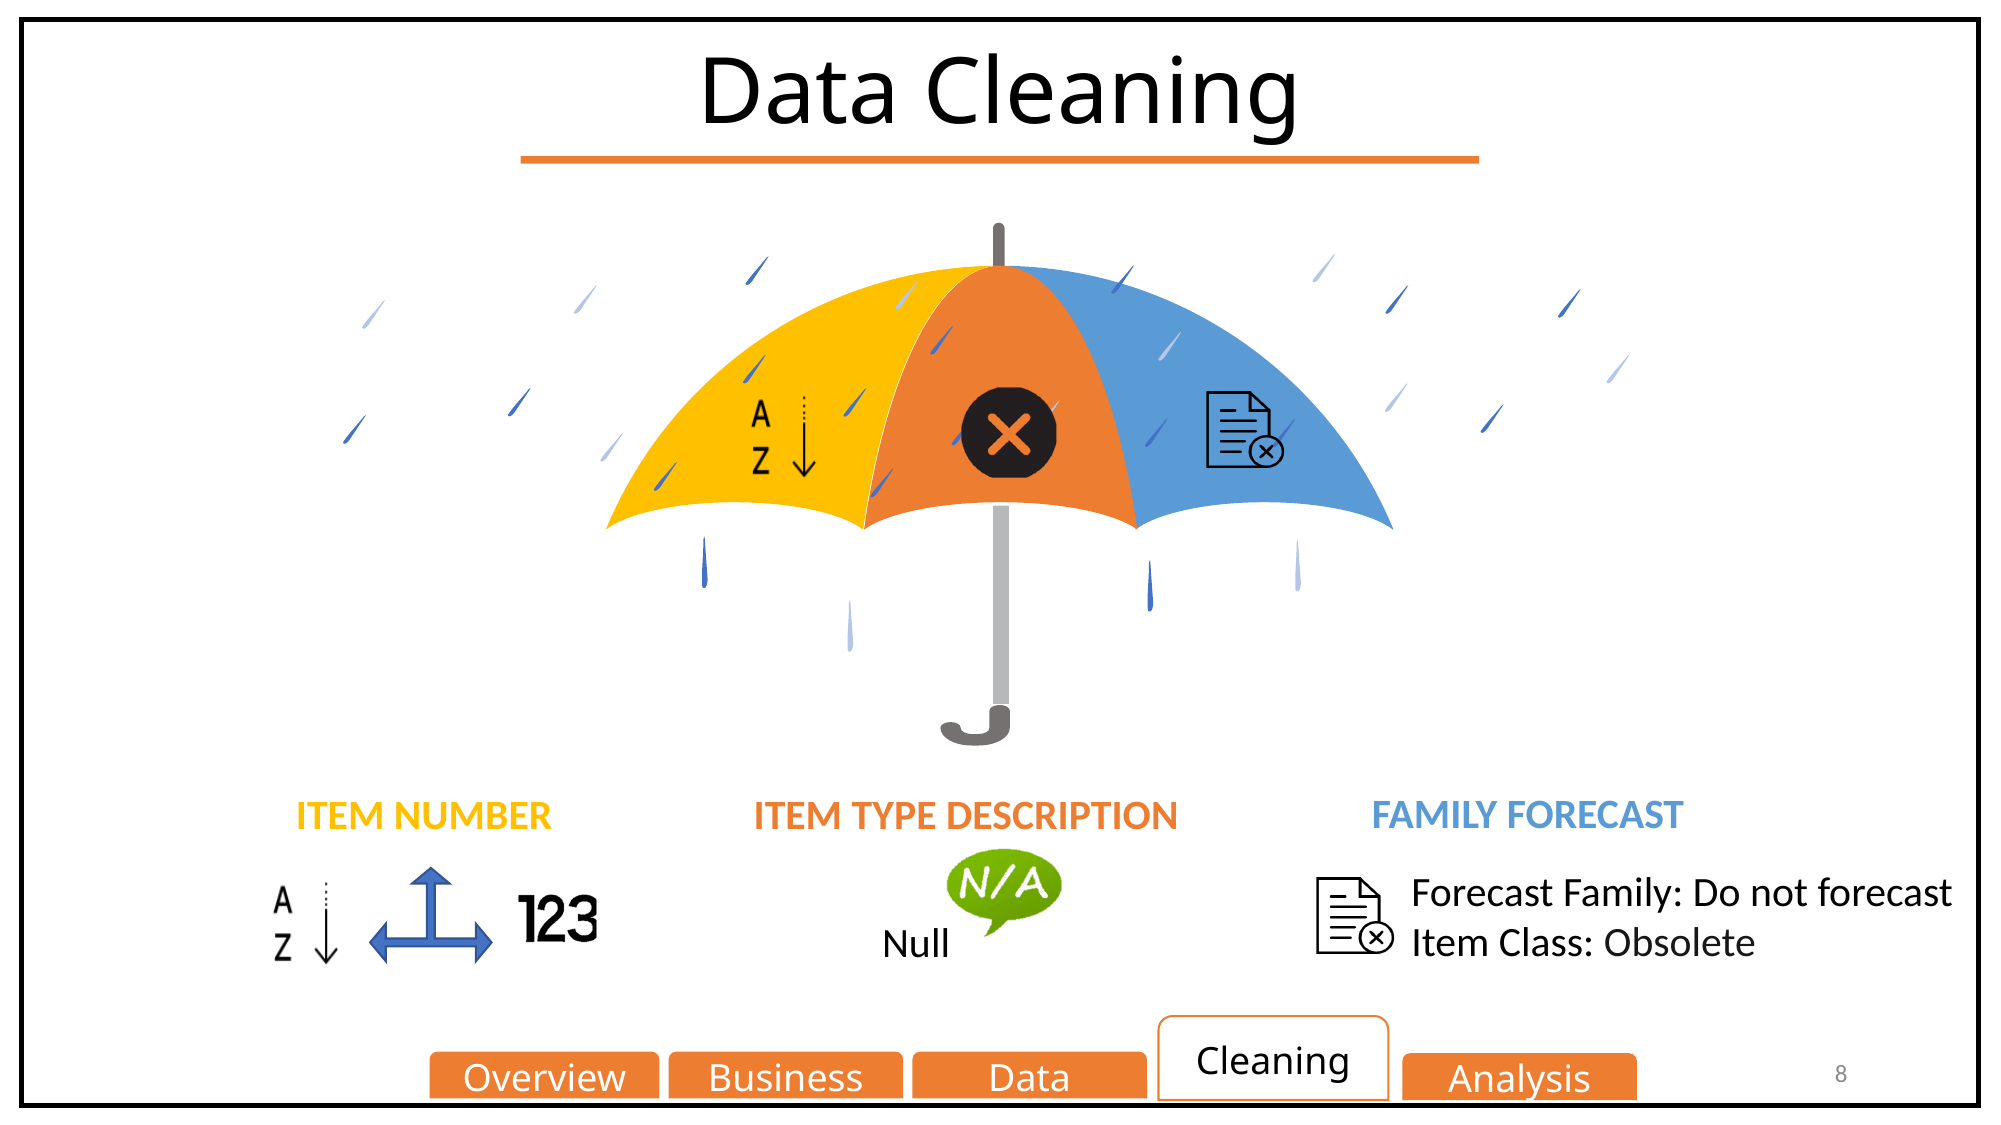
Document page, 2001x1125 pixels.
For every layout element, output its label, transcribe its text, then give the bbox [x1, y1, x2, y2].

text_box [520, 156, 1480, 164]
text_box [1606, 354, 1630, 384]
text_box [507, 387, 531, 417]
text_box Data [911, 1050, 1149, 1100]
text_box Item Type Description [707, 780, 1225, 846]
slide_number 8 [1412, 1042, 1863, 1103]
text_box [362, 299, 386, 329]
text_box Overview [428, 1050, 661, 1100]
text_box Business [667, 1050, 905, 1100]
text_box Forecast Family: Do not forecast Item Class: Obsolete [1396, 857, 1969, 973]
text_box Family Forecast [1371, 778, 1734, 844]
text_box [368, 866, 493, 965]
text_box Null [867, 908, 966, 974]
text_box Cleaning [1157, 1015, 1390, 1102]
picture [512, 877, 606, 971]
picture [1204, 391, 1286, 468]
text_box [573, 285, 597, 314]
picture [936, 827, 1072, 963]
picture [740, 383, 827, 492]
text_box Analysis [1401, 1052, 1412, 1102]
text_box [1394, 285, 1409, 307]
text_box Data Cleaning [24, 24, 1976, 150]
picture [1314, 877, 1396, 954]
text_box [1394, 383, 1408, 405]
picture [961, 386, 1056, 488]
text_box ITEM NUMBER [248, 780, 610, 846]
picture [262, 869, 349, 979]
text_box [600, 453, 605, 462]
text_box [1557, 288, 1581, 318]
text_box [19, 17, 1981, 1108]
text_box [1480, 404, 1504, 433]
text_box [605, 222, 1394, 746]
text_box [343, 414, 366, 444]
